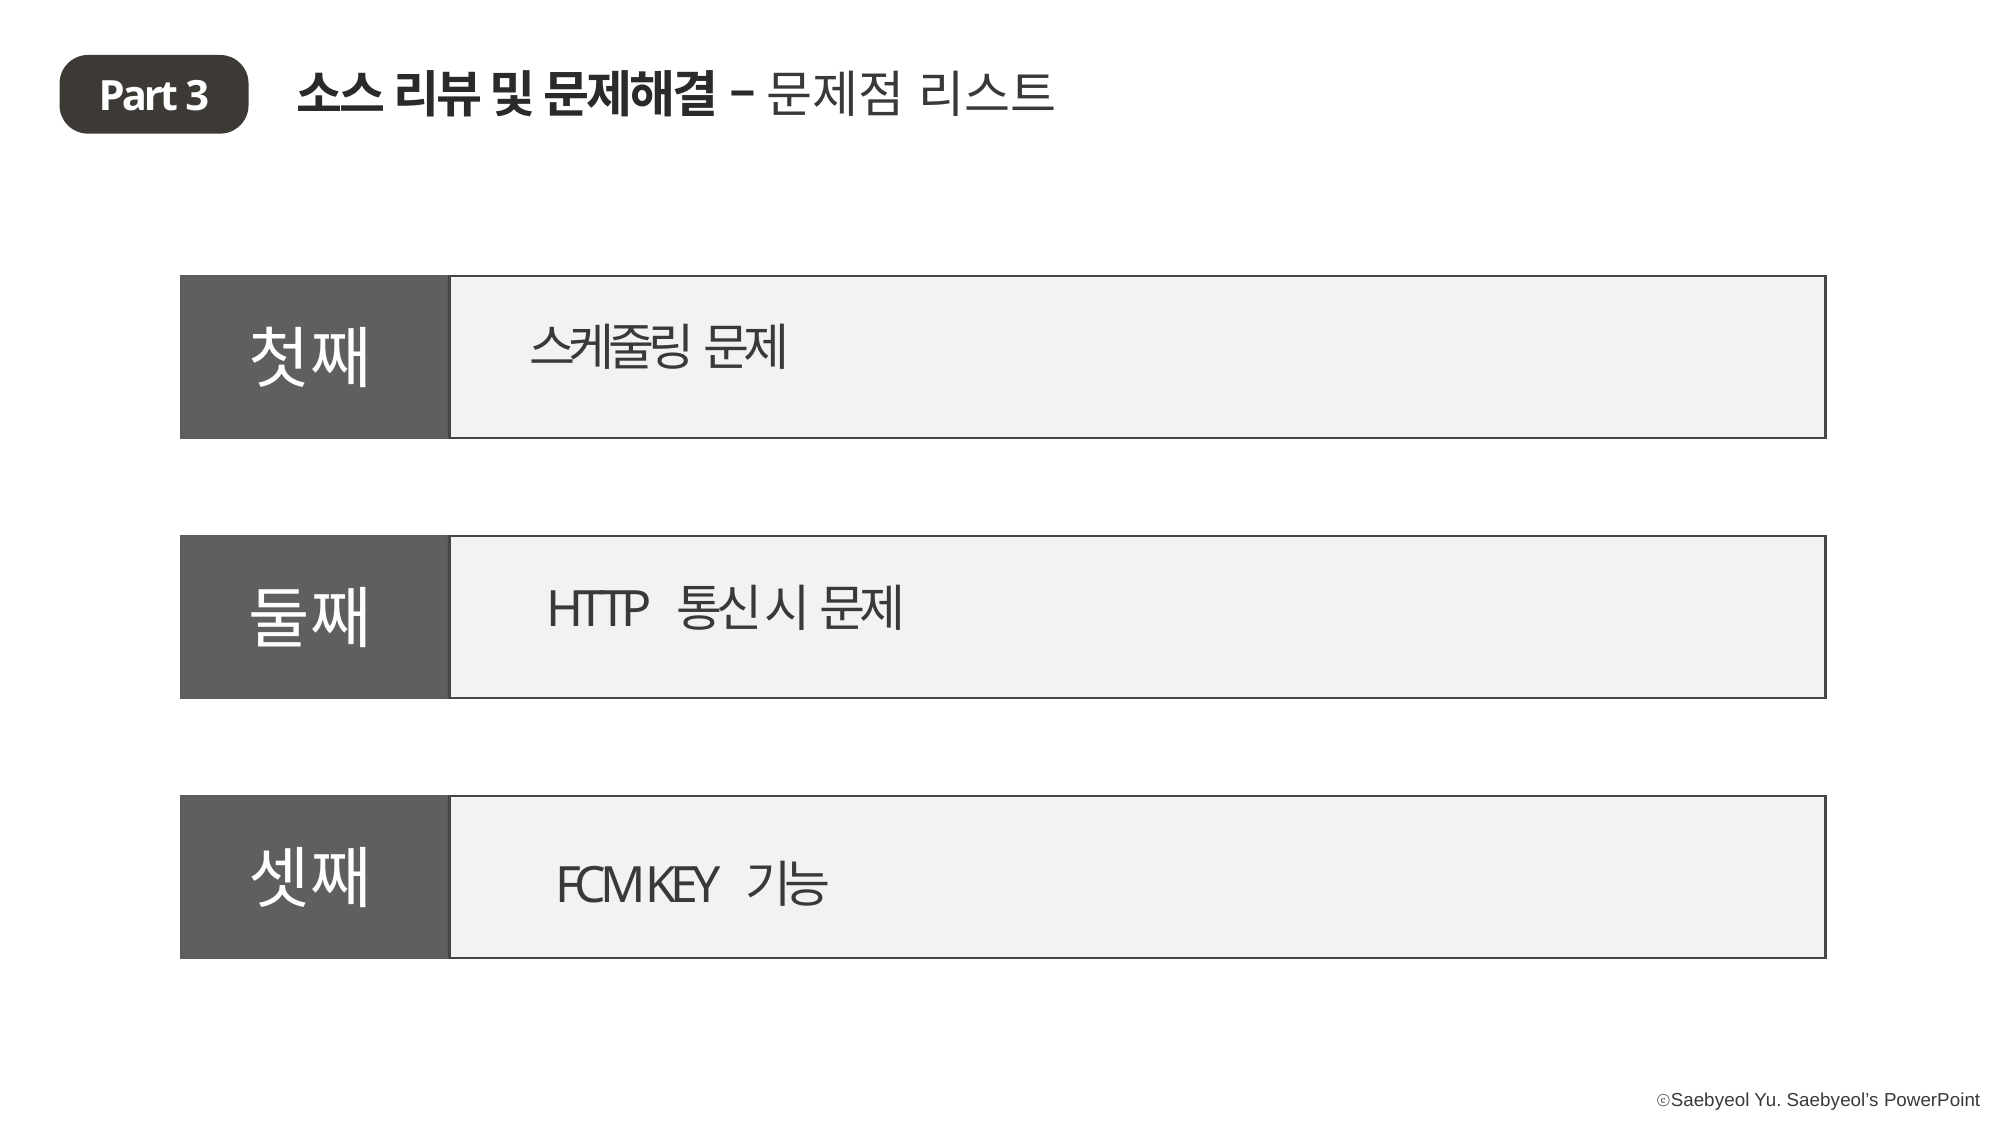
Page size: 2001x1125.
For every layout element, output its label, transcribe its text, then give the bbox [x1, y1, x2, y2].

text_box Part 3 [83, 61, 225, 127]
text_box [180, 795, 448, 959]
text_box HTTP 통신 시 문제 [518, 568, 921, 644]
text_box 소스 리뷰 및 문제해결 – 문제점 리스트 [281, 54, 1585, 130]
text_box 스케줄링 문제 [514, 308, 805, 383]
text_box FCM KEY 기능 [523, 828, 846, 924]
text_box [448, 535, 1827, 699]
text_box [448, 275, 1827, 439]
text_box [180, 535, 448, 699]
text_box [58, 53, 250, 135]
text_box 셋째 [234, 828, 387, 924]
text_box [448, 795, 1827, 959]
text_box 둘째 [234, 568, 387, 664]
text_box 첫째 [234, 308, 387, 404]
text_box [180, 275, 448, 439]
